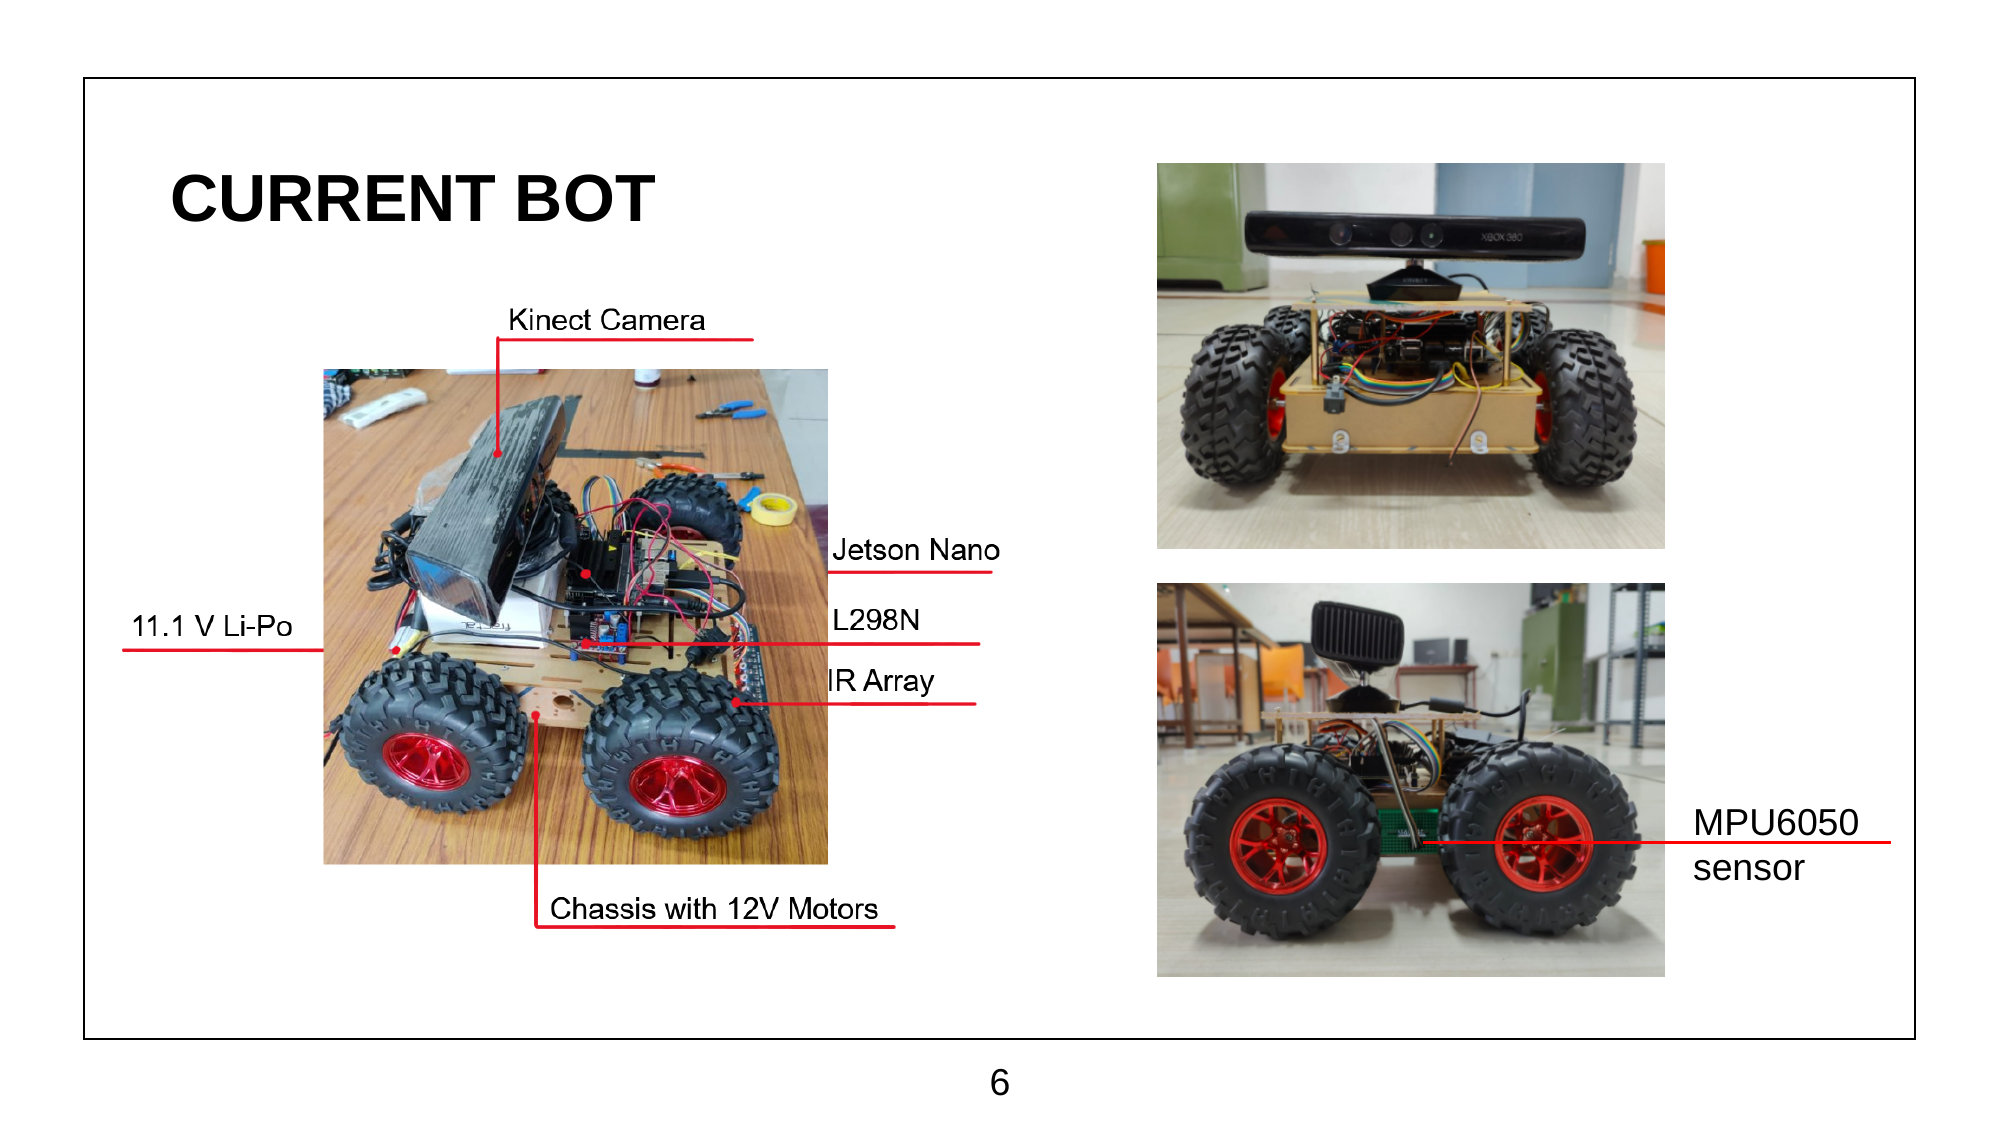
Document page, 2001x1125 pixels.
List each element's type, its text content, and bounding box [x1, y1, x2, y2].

text_box 6 [774, 1049, 1225, 1110]
picture [1157, 583, 1665, 977]
text_box MPU6050 sensor [1678, 790, 1877, 842]
text_box [83, 77, 1916, 1040]
picture [1157, 163, 1665, 550]
text_box MPU6050 sensor [1678, 843, 1877, 896]
picture [103, 263, 1001, 949]
text_box CURRENT BOT [155, 147, 969, 245]
